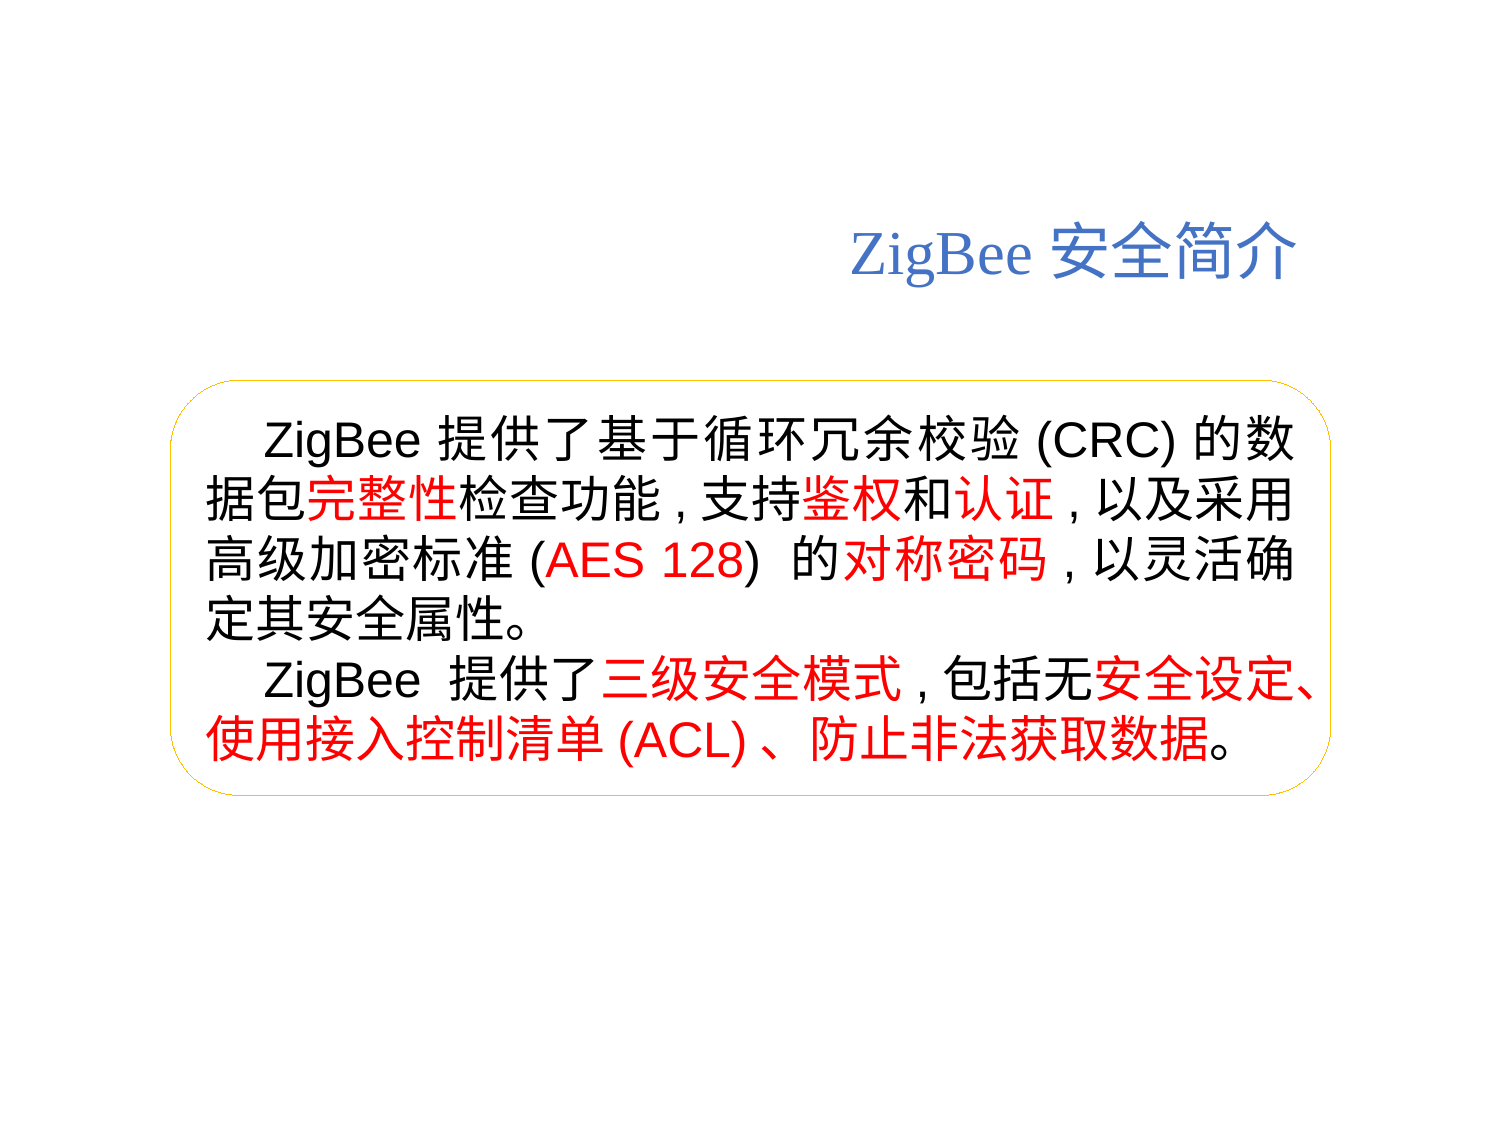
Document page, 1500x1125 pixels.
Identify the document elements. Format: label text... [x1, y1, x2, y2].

text_box ZigBee提供了基于循环冗余校验(CRC)的数据包完整性检查功能,支持鉴权和认证,以及采用高级加密标准(AES 128) 的对称密码,以灵活确定其安全属性。 ZigBee 提供了三级安全模式,包括无安全设定、使用接入控制清单(ACL)、防止非法获取数据。 [170, 380, 1331, 796]
text_box ZigBee安全简介 [634, 206, 1500, 293]
